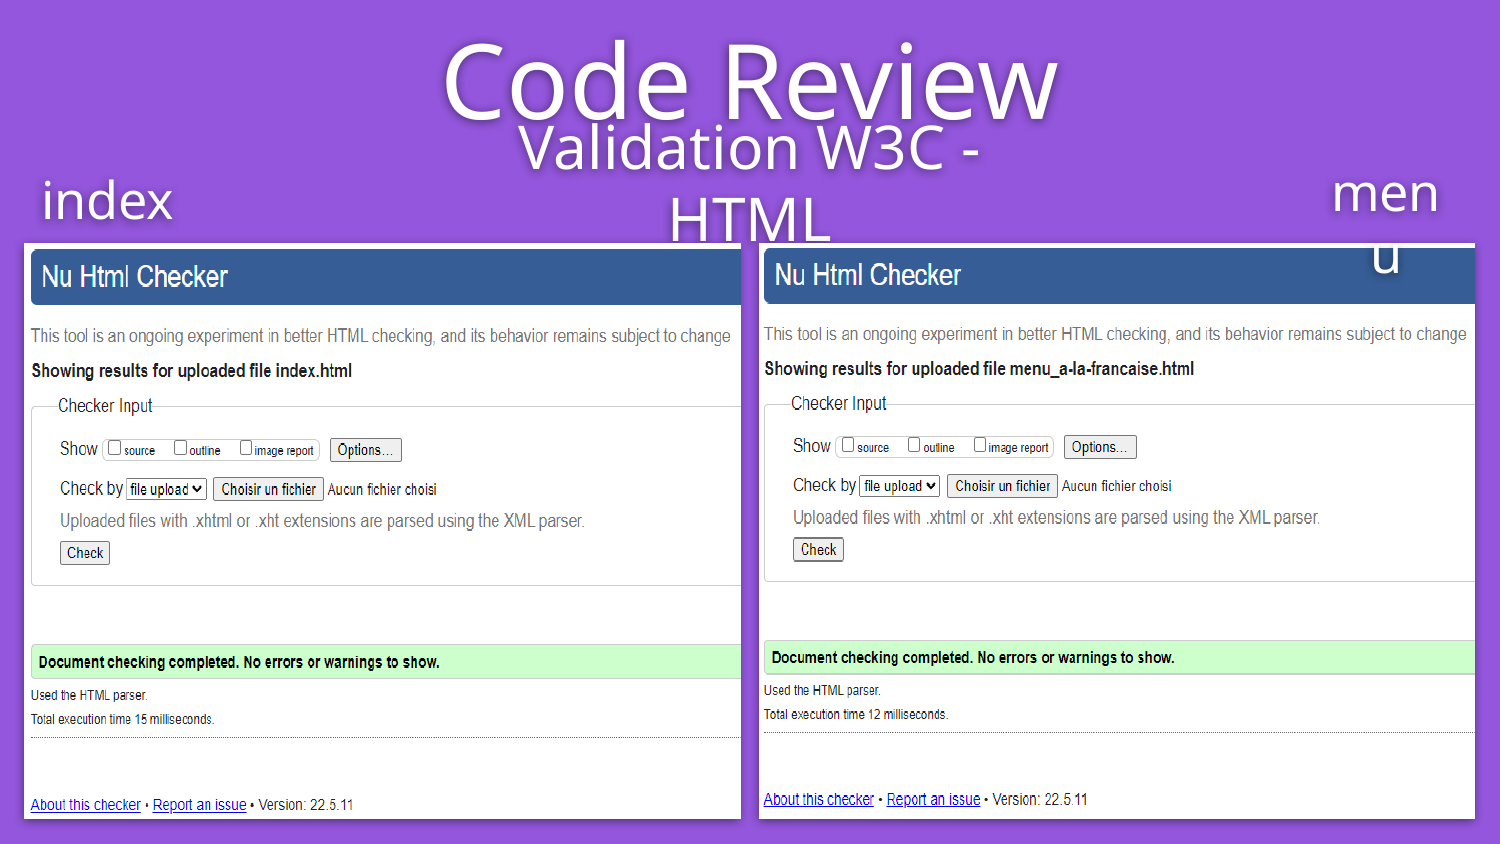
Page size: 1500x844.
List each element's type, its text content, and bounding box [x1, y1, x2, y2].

text_box menu [1303, 144, 1469, 241]
picture [24, 243, 741, 819]
picture [759, 243, 1476, 819]
title Validation W3C - HTML [446, 144, 1054, 219]
title Code Review [105, 0, 1394, 155]
text_box index [24, 152, 191, 242]
